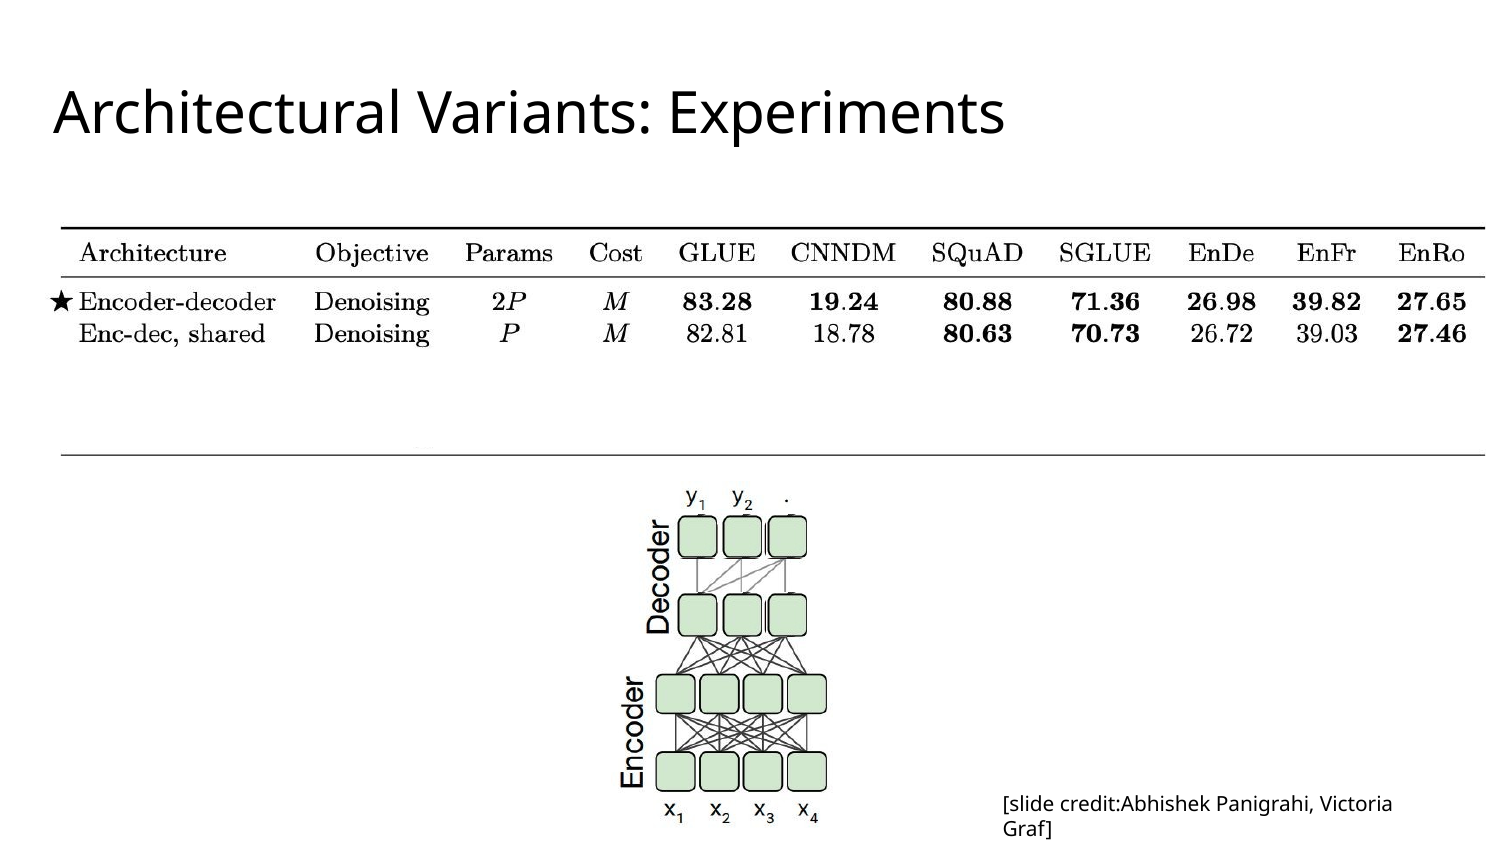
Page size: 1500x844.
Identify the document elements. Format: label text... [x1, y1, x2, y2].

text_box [610, 481, 833, 829]
title Architectural Variants: Experiments [51, 72, 1449, 217]
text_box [45, 222, 1486, 456]
text_box [slide credit:Abhishek Panigrahi, Victoria Graf] [987, 783, 1449, 844]
